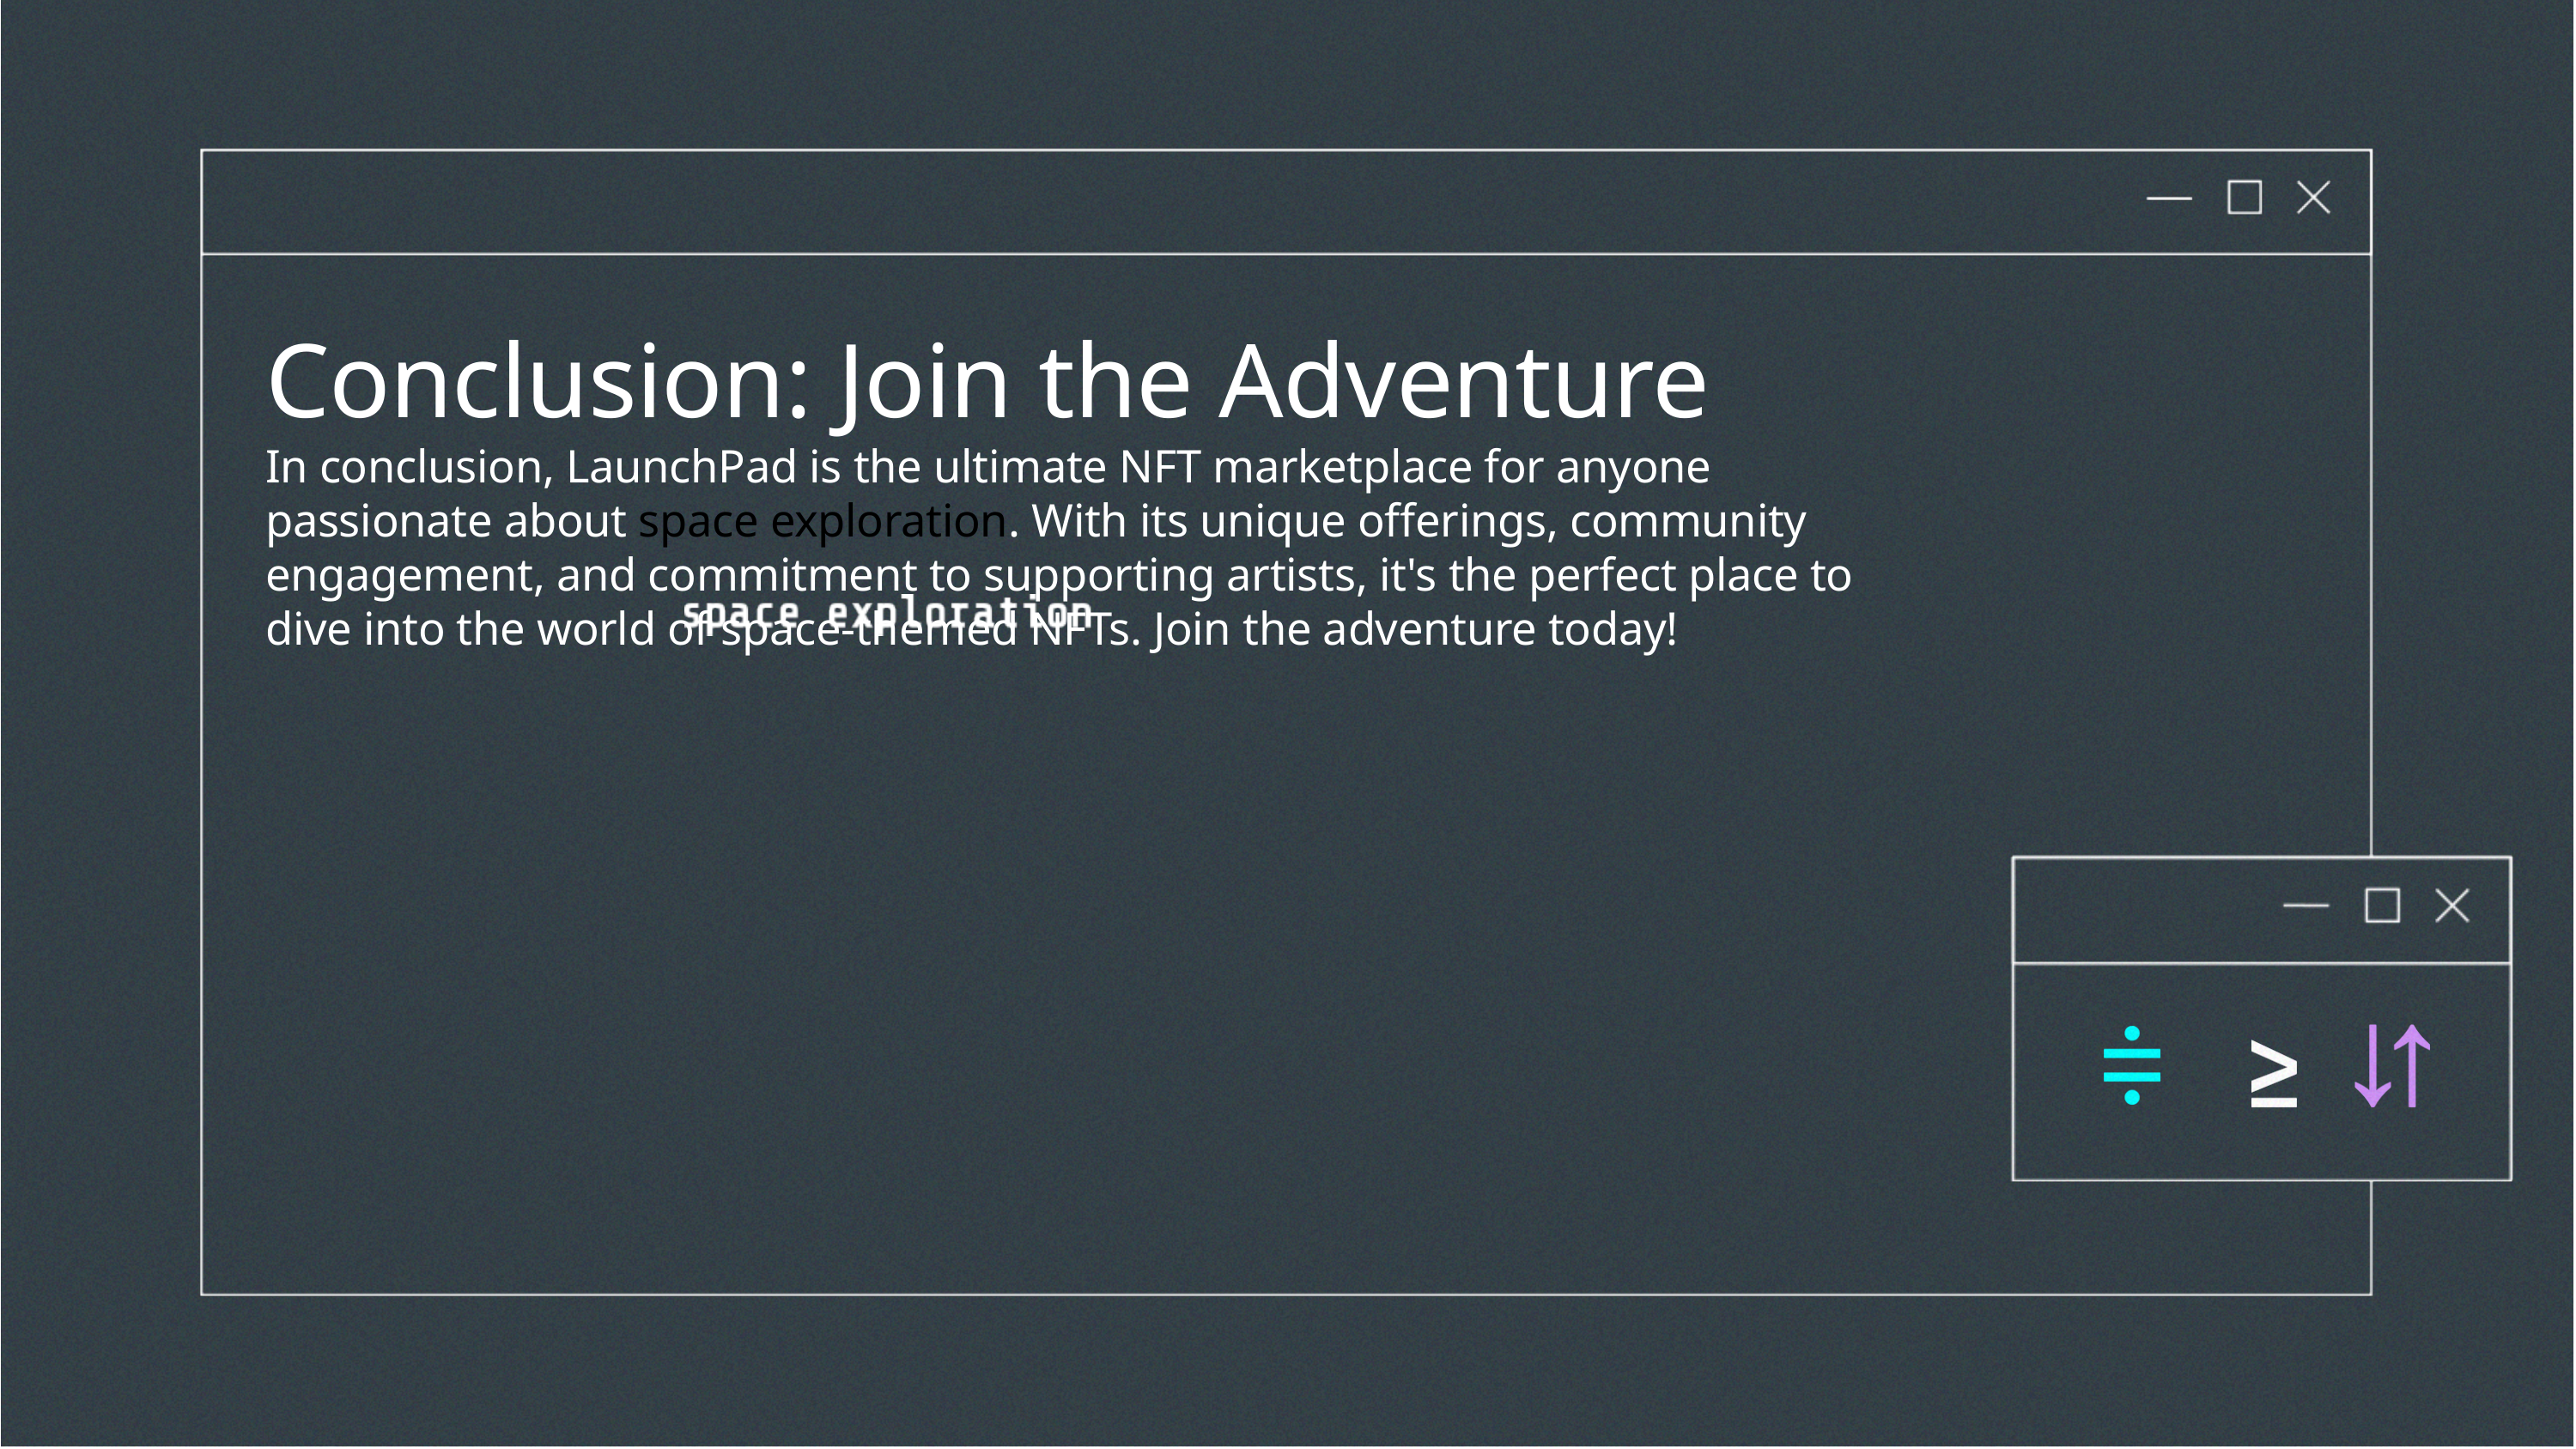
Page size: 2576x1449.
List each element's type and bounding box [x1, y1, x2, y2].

text_box [0, 0, 2574, 1447]
